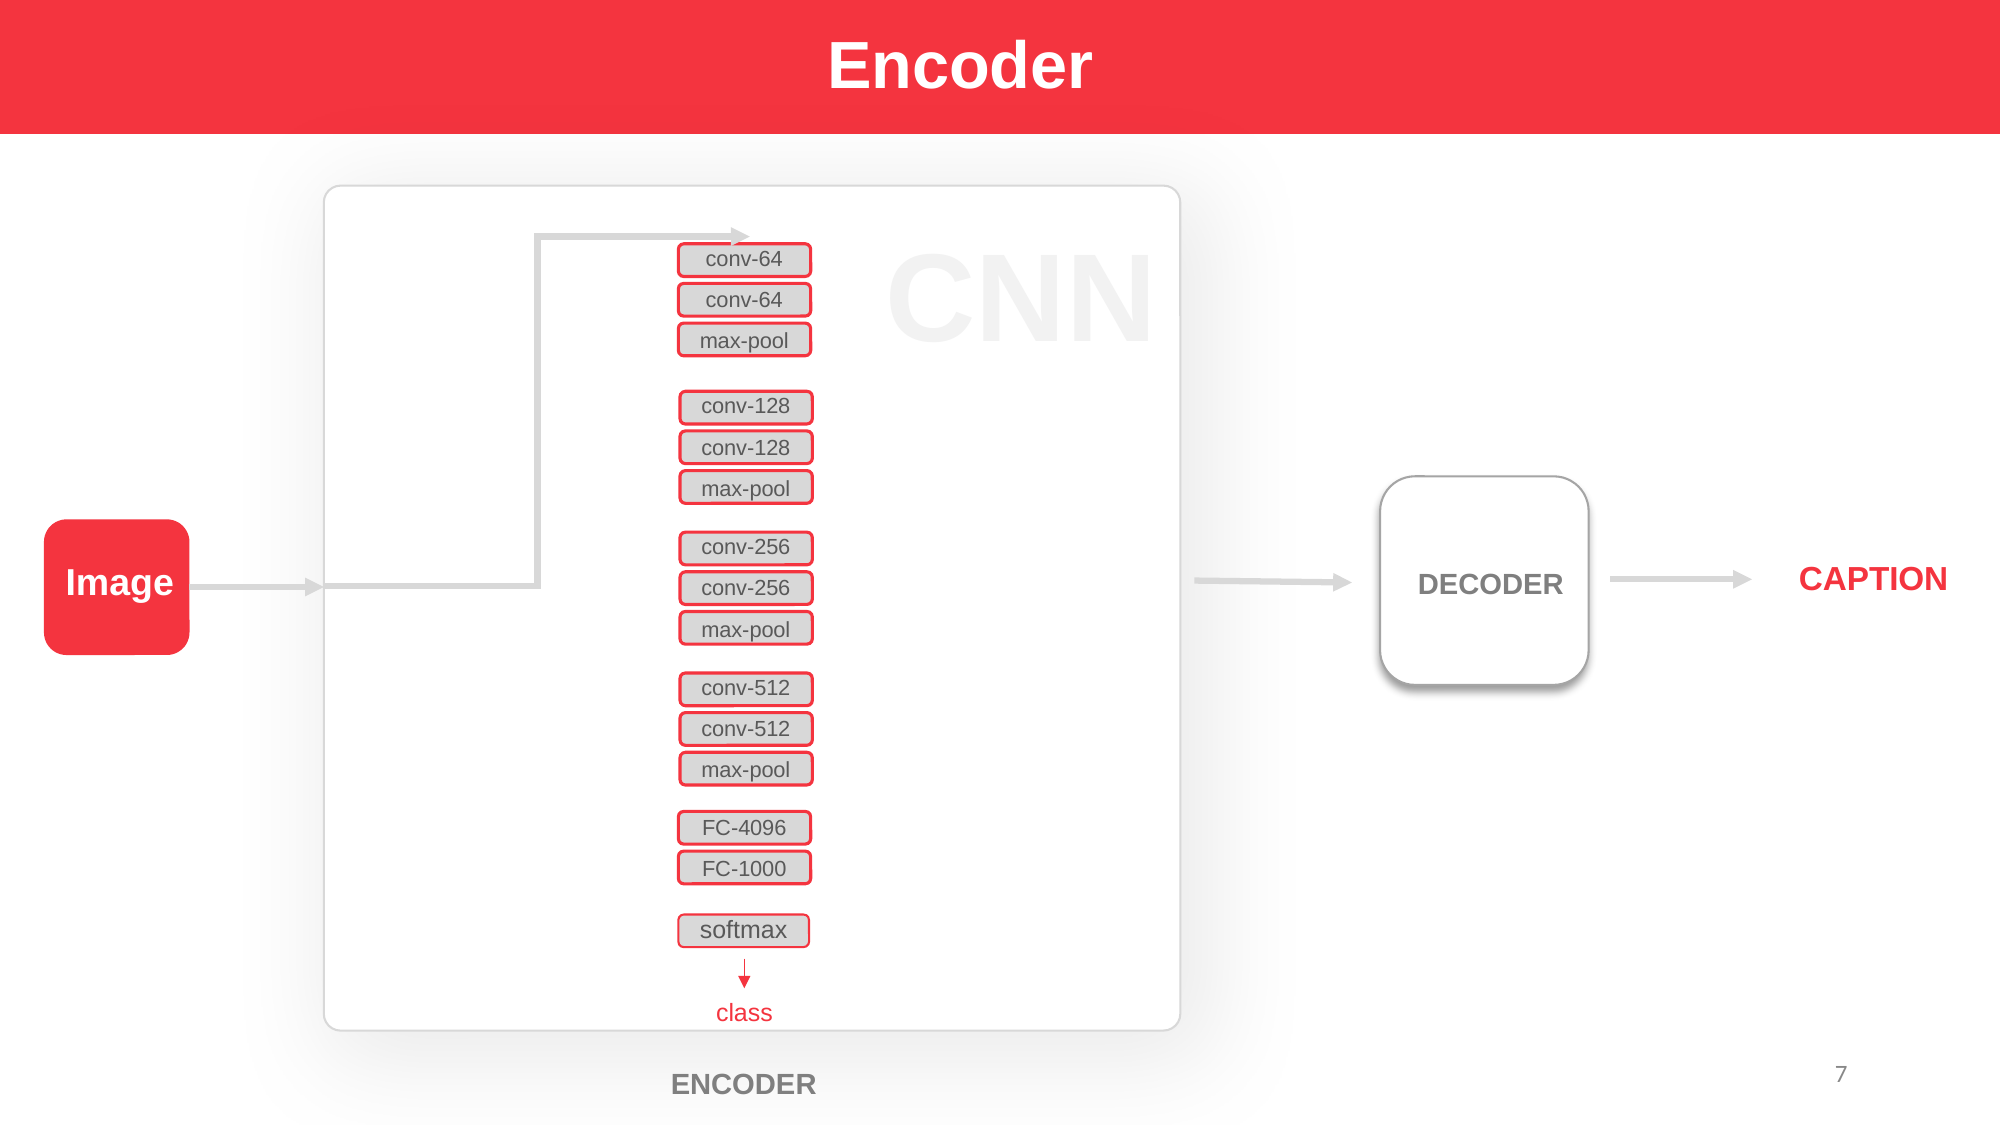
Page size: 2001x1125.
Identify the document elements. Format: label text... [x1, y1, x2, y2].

slide_number 7 [1412, 1042, 1863, 1103]
text_box [43, 519, 190, 656]
text_box [323, 370, 1181, 1031]
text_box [659, 665, 833, 791]
text_box Encoder [438, 14, 1483, 110]
text_box ENCODER [604, 1058, 883, 1109]
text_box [658, 806, 831, 890]
text_box [0, 0, 2000, 134]
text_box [1194, 476, 2000, 686]
text_box CNN [769, 208, 1273, 374]
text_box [659, 524, 833, 650]
text_box [323, 185, 1181, 235]
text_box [656, 905, 831, 1035]
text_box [324, 236, 751, 586]
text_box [754, 384, 833, 509]
text_box Image [50, 550, 212, 611]
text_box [751, 236, 831, 362]
